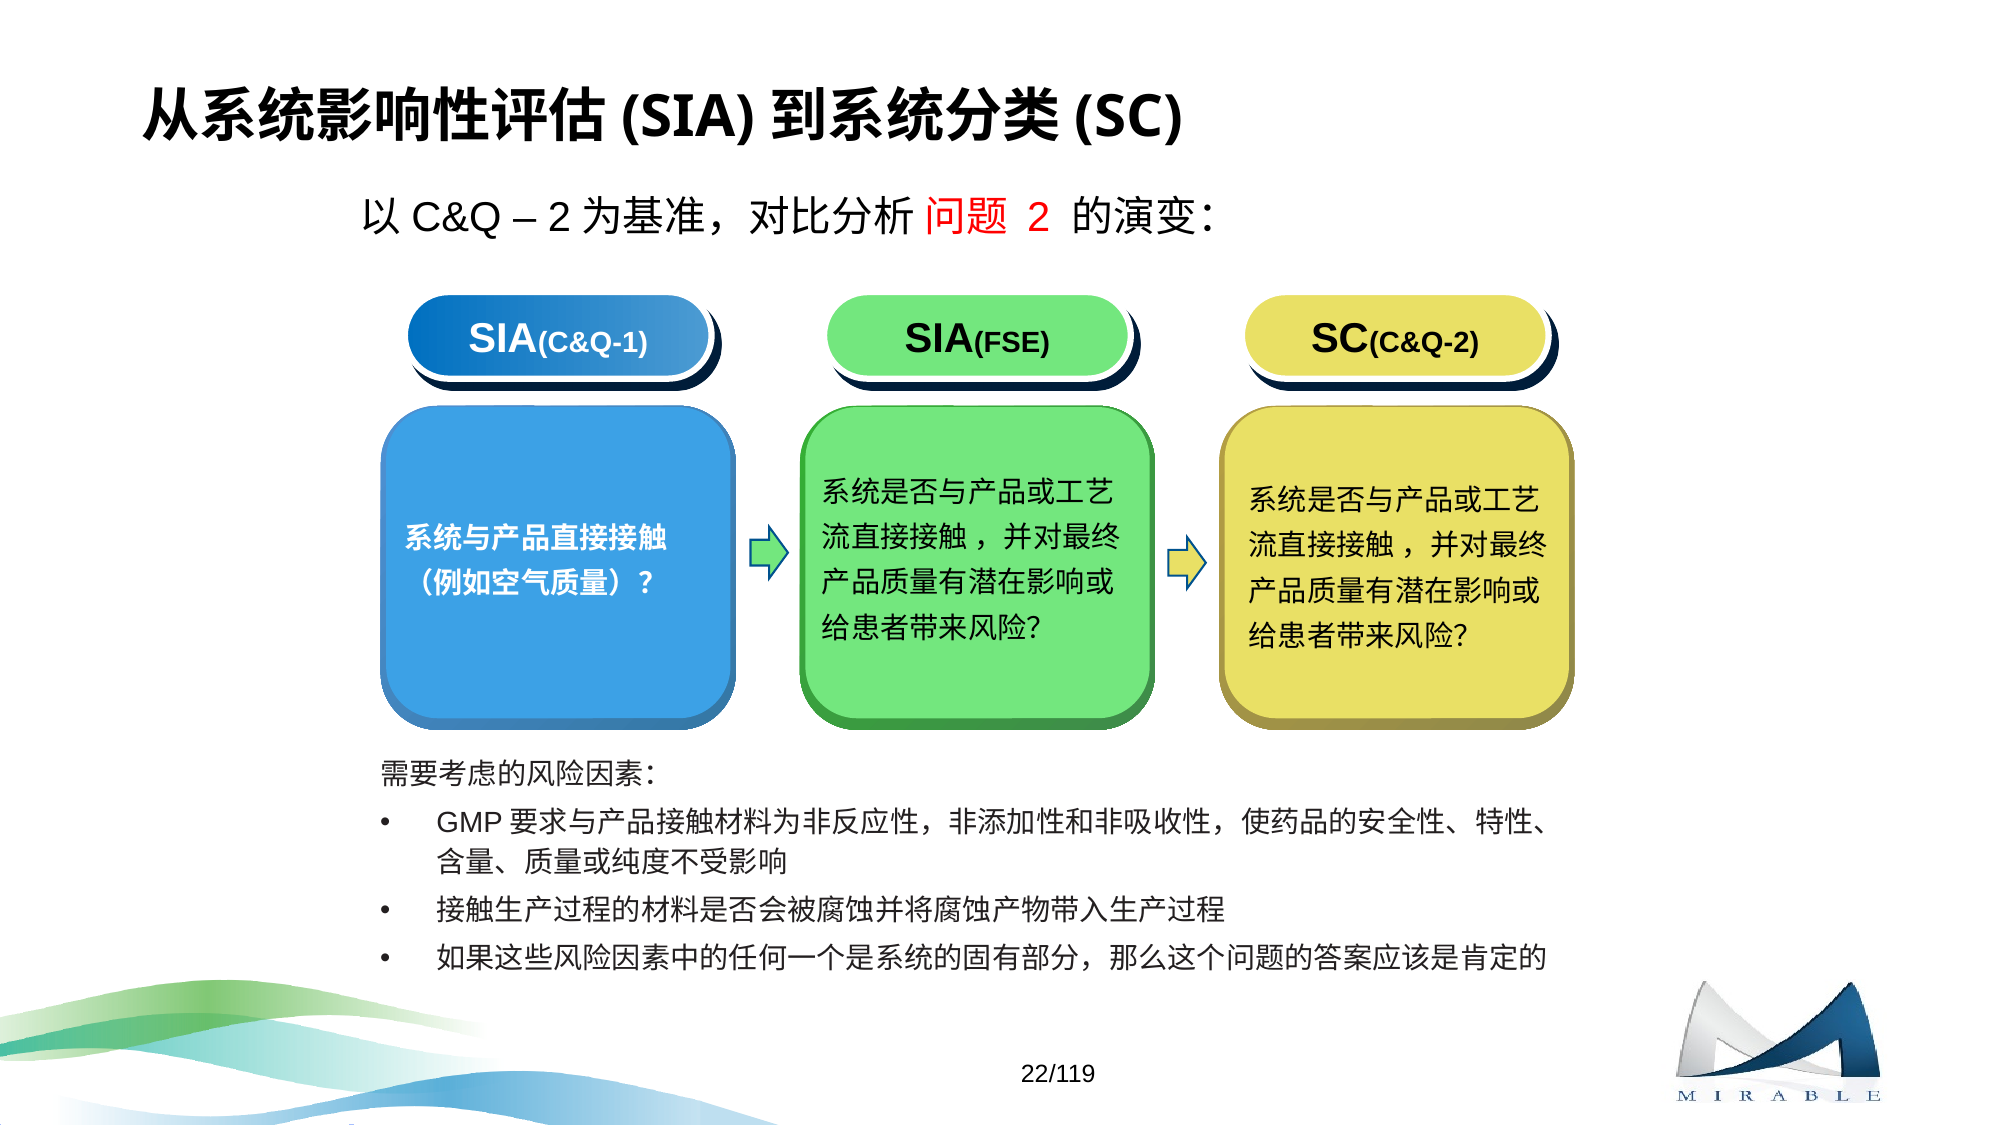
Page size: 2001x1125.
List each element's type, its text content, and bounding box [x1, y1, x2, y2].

picture [0, 977, 702, 1125]
text_box [749, 523, 790, 582]
text_box SIA(C&Q-1) [404, 292, 712, 379]
text_box SIA(FSE) [824, 292, 1131, 379]
title 从系统影响性评估(SIA)到系统分类(SC) [125, 64, 1874, 172]
text_box [1167, 533, 1208, 592]
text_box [799, 405, 1155, 730]
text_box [380, 405, 736, 730]
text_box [1219, 405, 1575, 730]
slide_number 22/119 [833, 1042, 1284, 1103]
text_box 以C&Q – 2为基准，对比分析 问题 2 的演变： [344, 156, 1712, 250]
picture [1659, 979, 1896, 1103]
text_box SC(C&Q-2) [1241, 292, 1549, 379]
text_box 需要考虑的风险因素： GMP要求与产品接触材料为非反应性，非添加性和非吸收性，使药品的安全性、特性、含量、质量或纯度不受影响 接触生产过程的材料是否会被腐蚀并将腐蚀产物带入生产过程 如果这些风险因素中的任何一个是系统的固有部分，那么这个问题的答案应该是肯定的 [365, 747, 1586, 982]
